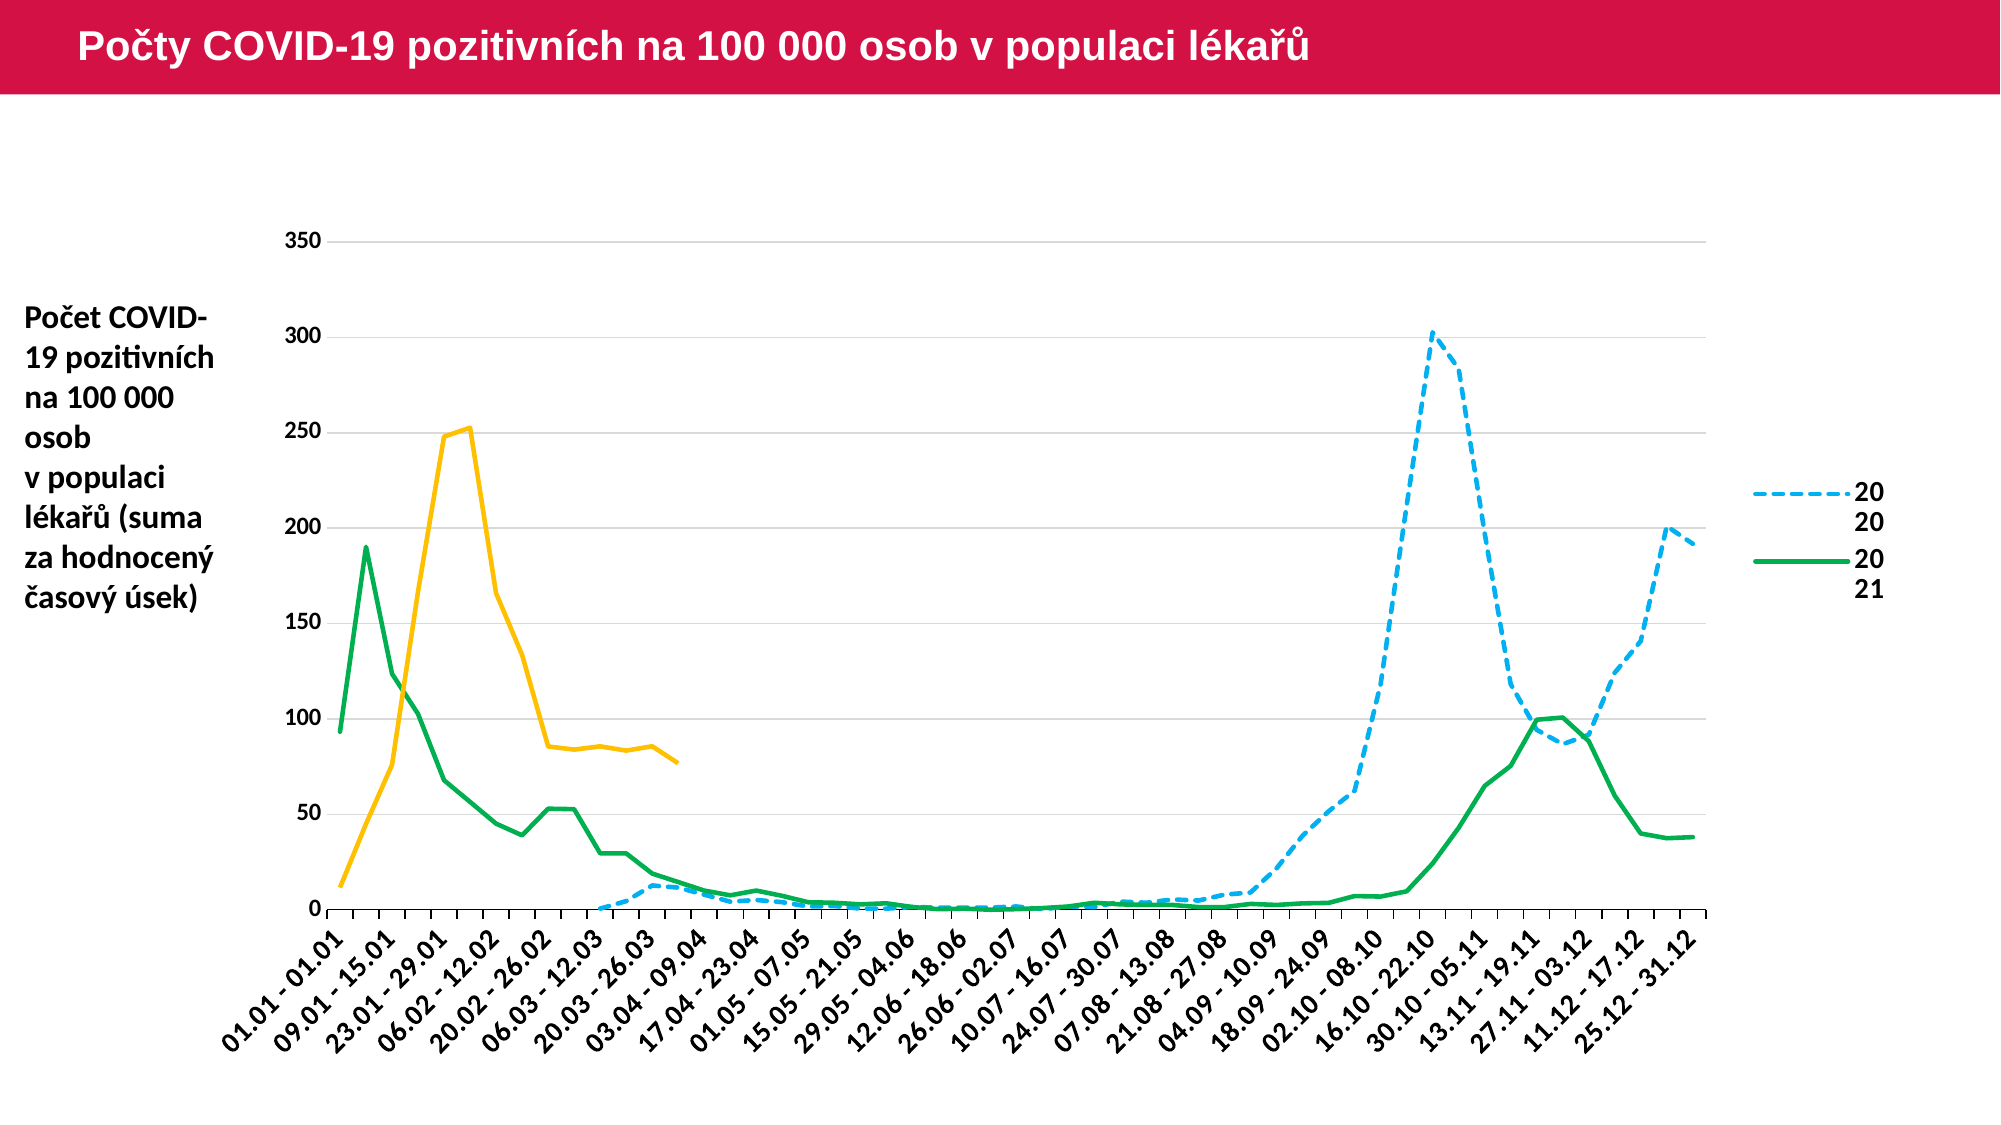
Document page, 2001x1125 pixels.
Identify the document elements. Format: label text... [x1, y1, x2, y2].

title Počty COVID-19 pozitivních na 100 000 osob v populaci lékařů [62, 0, 1447, 95]
text_box Počet COVID-19 pozitivních na 100 000 osob v populaci lékařů (suma za hodnocený časový úsek) [9, 288, 216, 623]
chart [216, 226, 1966, 1107]
